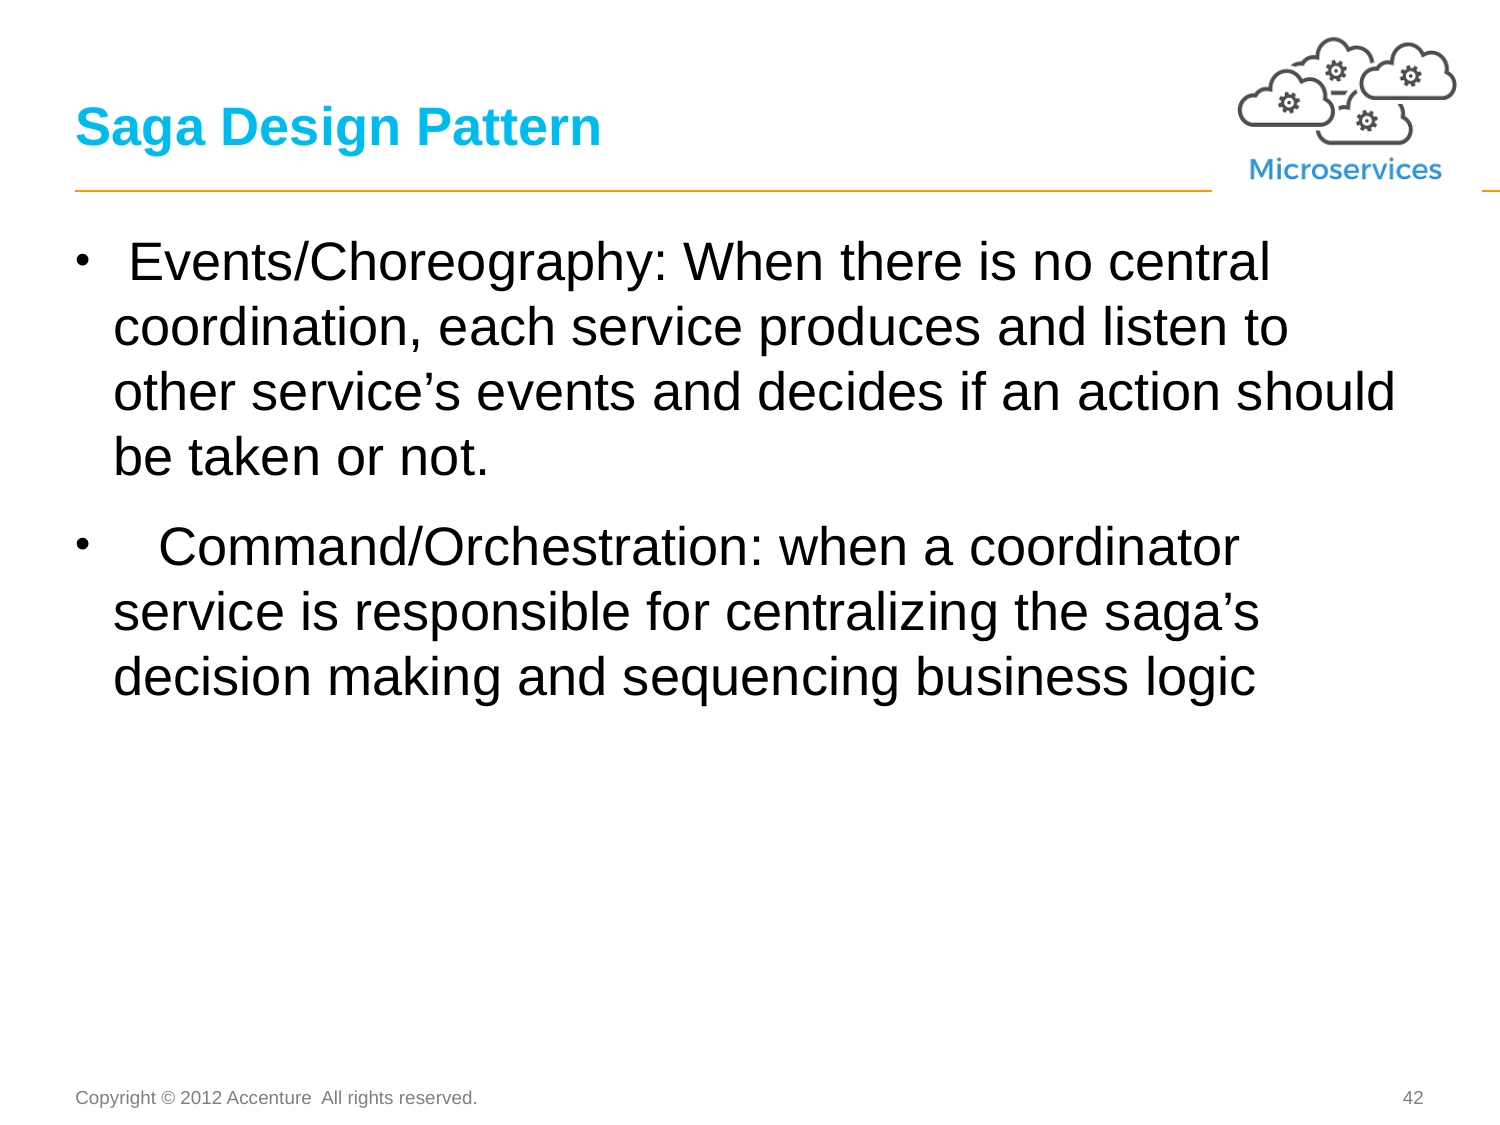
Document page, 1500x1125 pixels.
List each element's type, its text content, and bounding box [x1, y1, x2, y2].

title Saga Design Pattern [75, 27, 1422, 157]
picture [1212, 1, 1482, 203]
list Events/Choreography: When there is no central coordination, each service produces and listen to other service’s events and decides if an action should be taken or not. Command/Orchestration: when a coordinator service is responsible for centralizing the saga’s decision making and sequencing business logic [75, 226, 1425, 1018]
